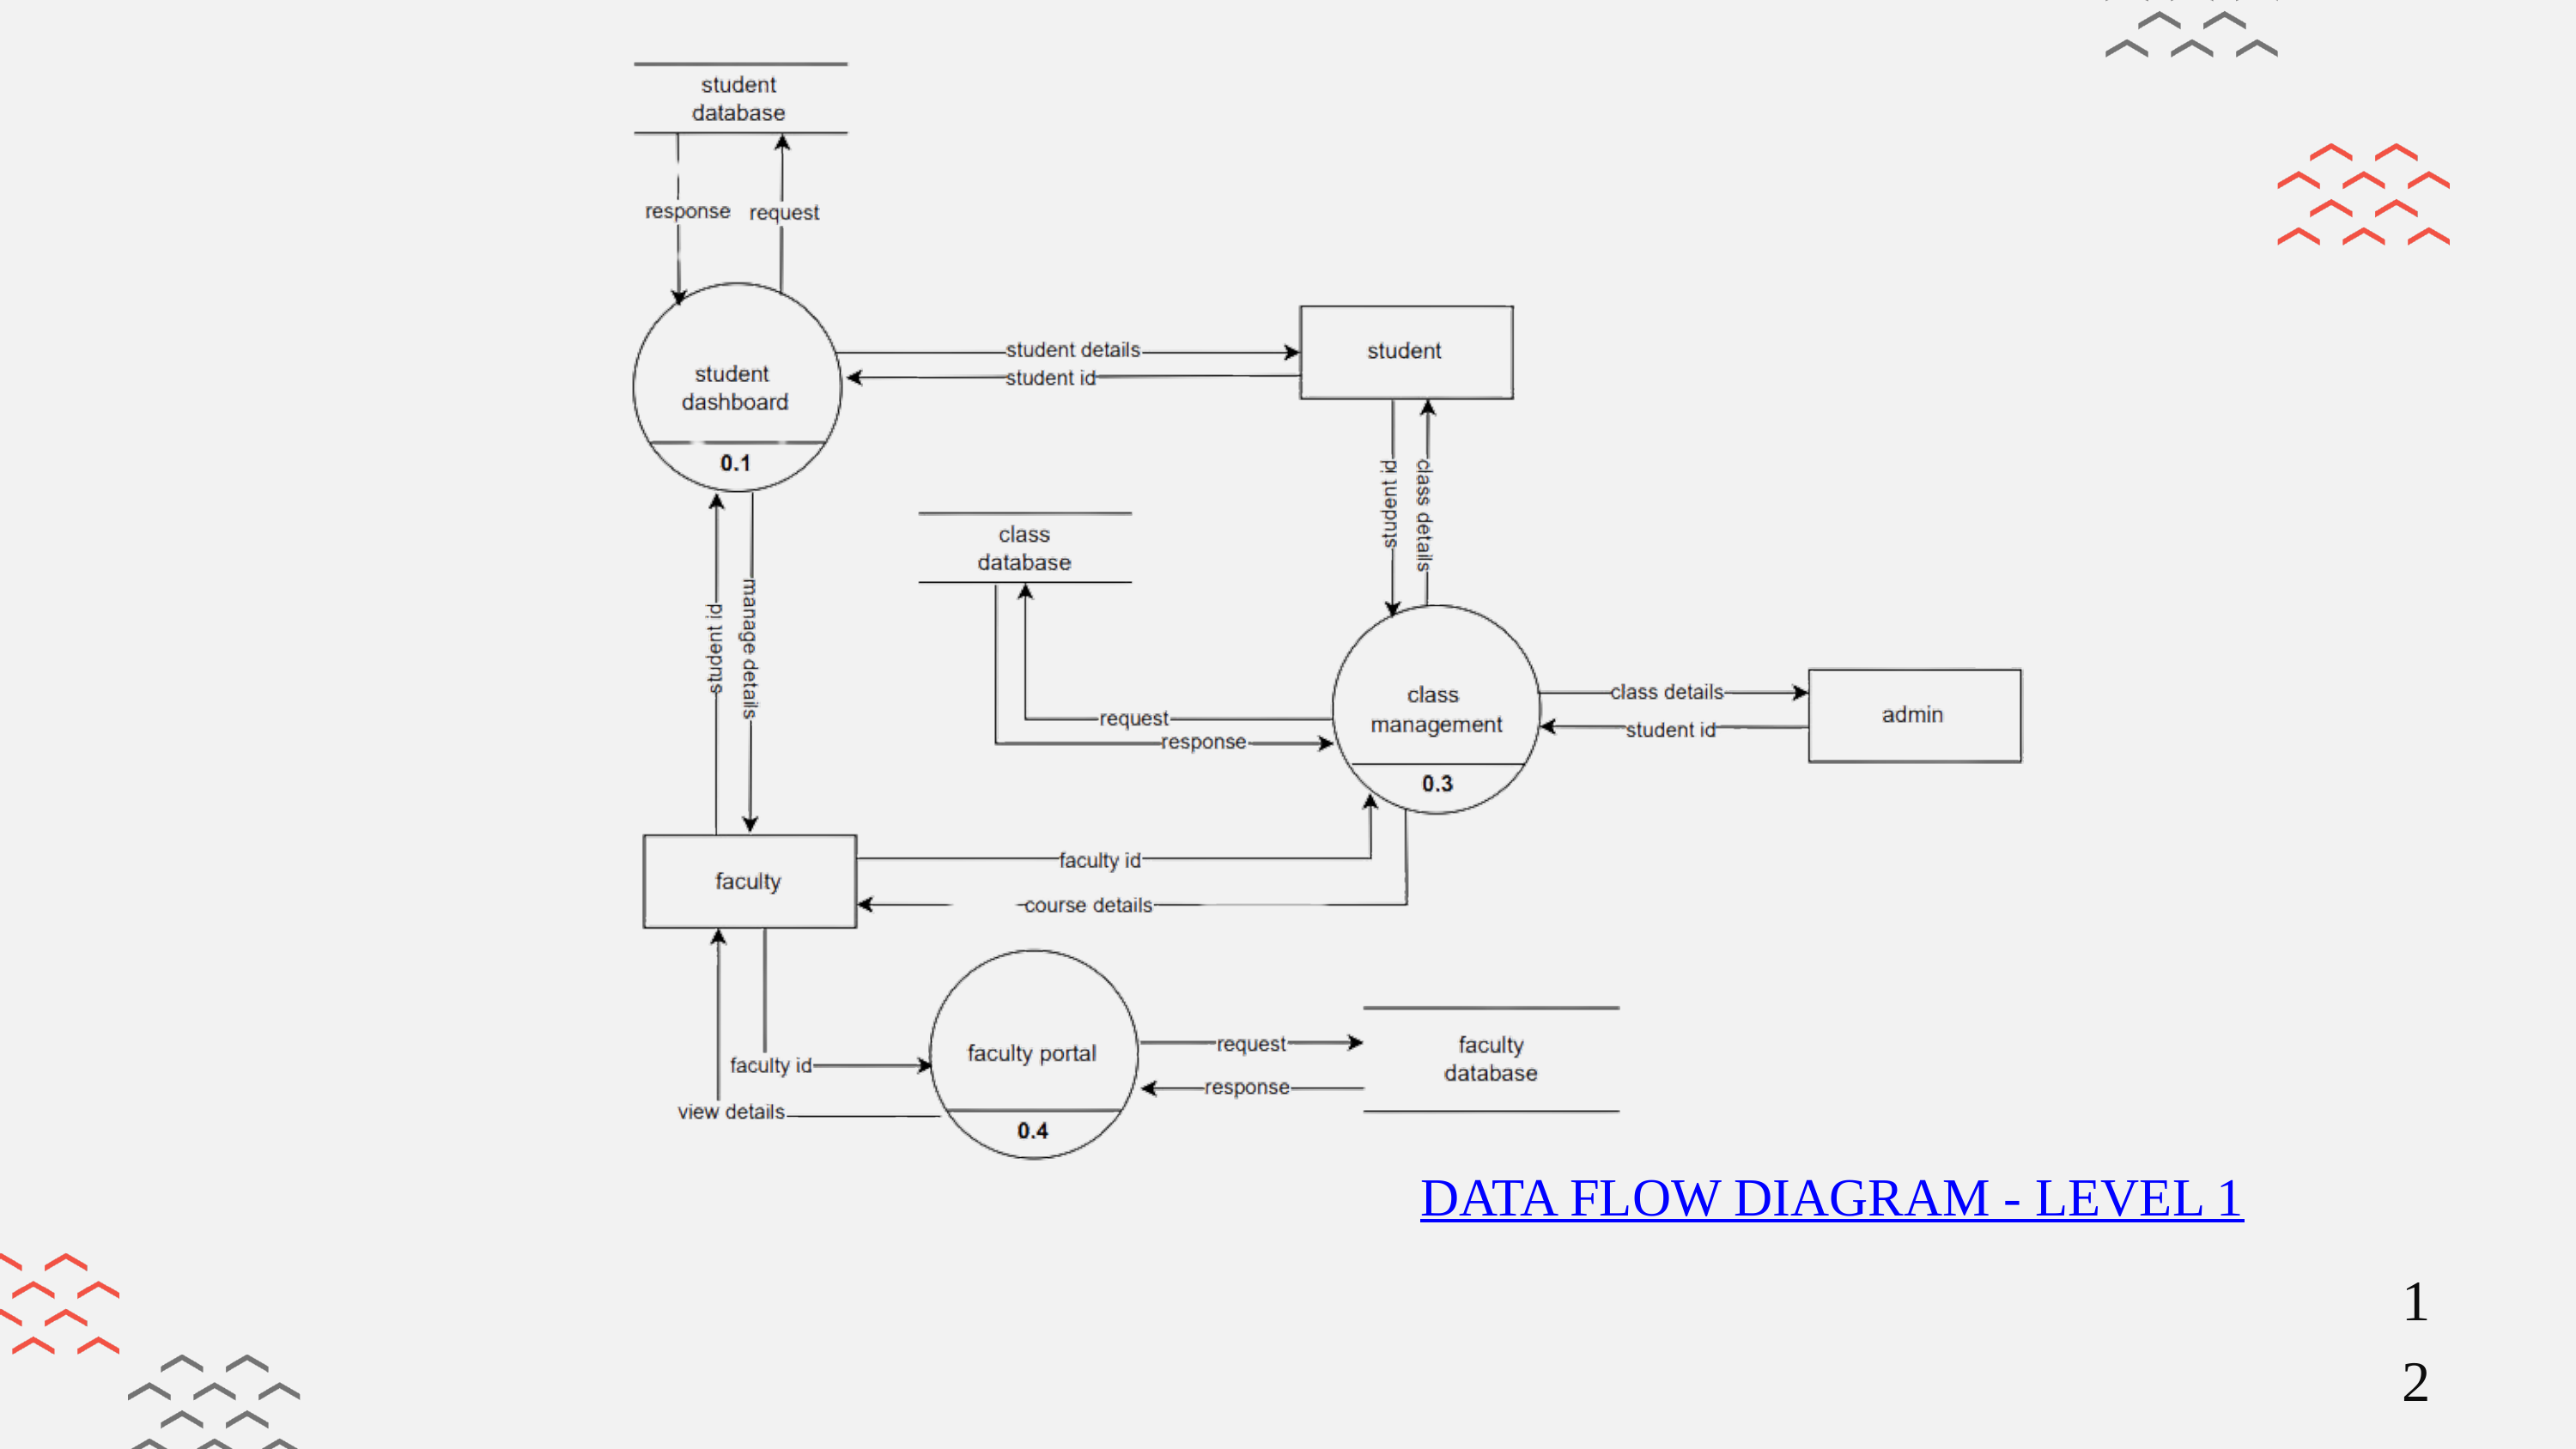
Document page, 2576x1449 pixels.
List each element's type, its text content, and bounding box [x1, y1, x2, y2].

text_box [2277, 142, 2450, 246]
text_box [128, 1355, 301, 1449]
text_box 12 [2388, 1252, 2445, 1413]
text_box [574, 5, 2042, 1202]
text_box DATA FLOW DIAGRAM - LEVEL 1 [1301, 1151, 2364, 1228]
text_box [0, 1252, 119, 1355]
text_box [2105, 0, 2278, 58]
